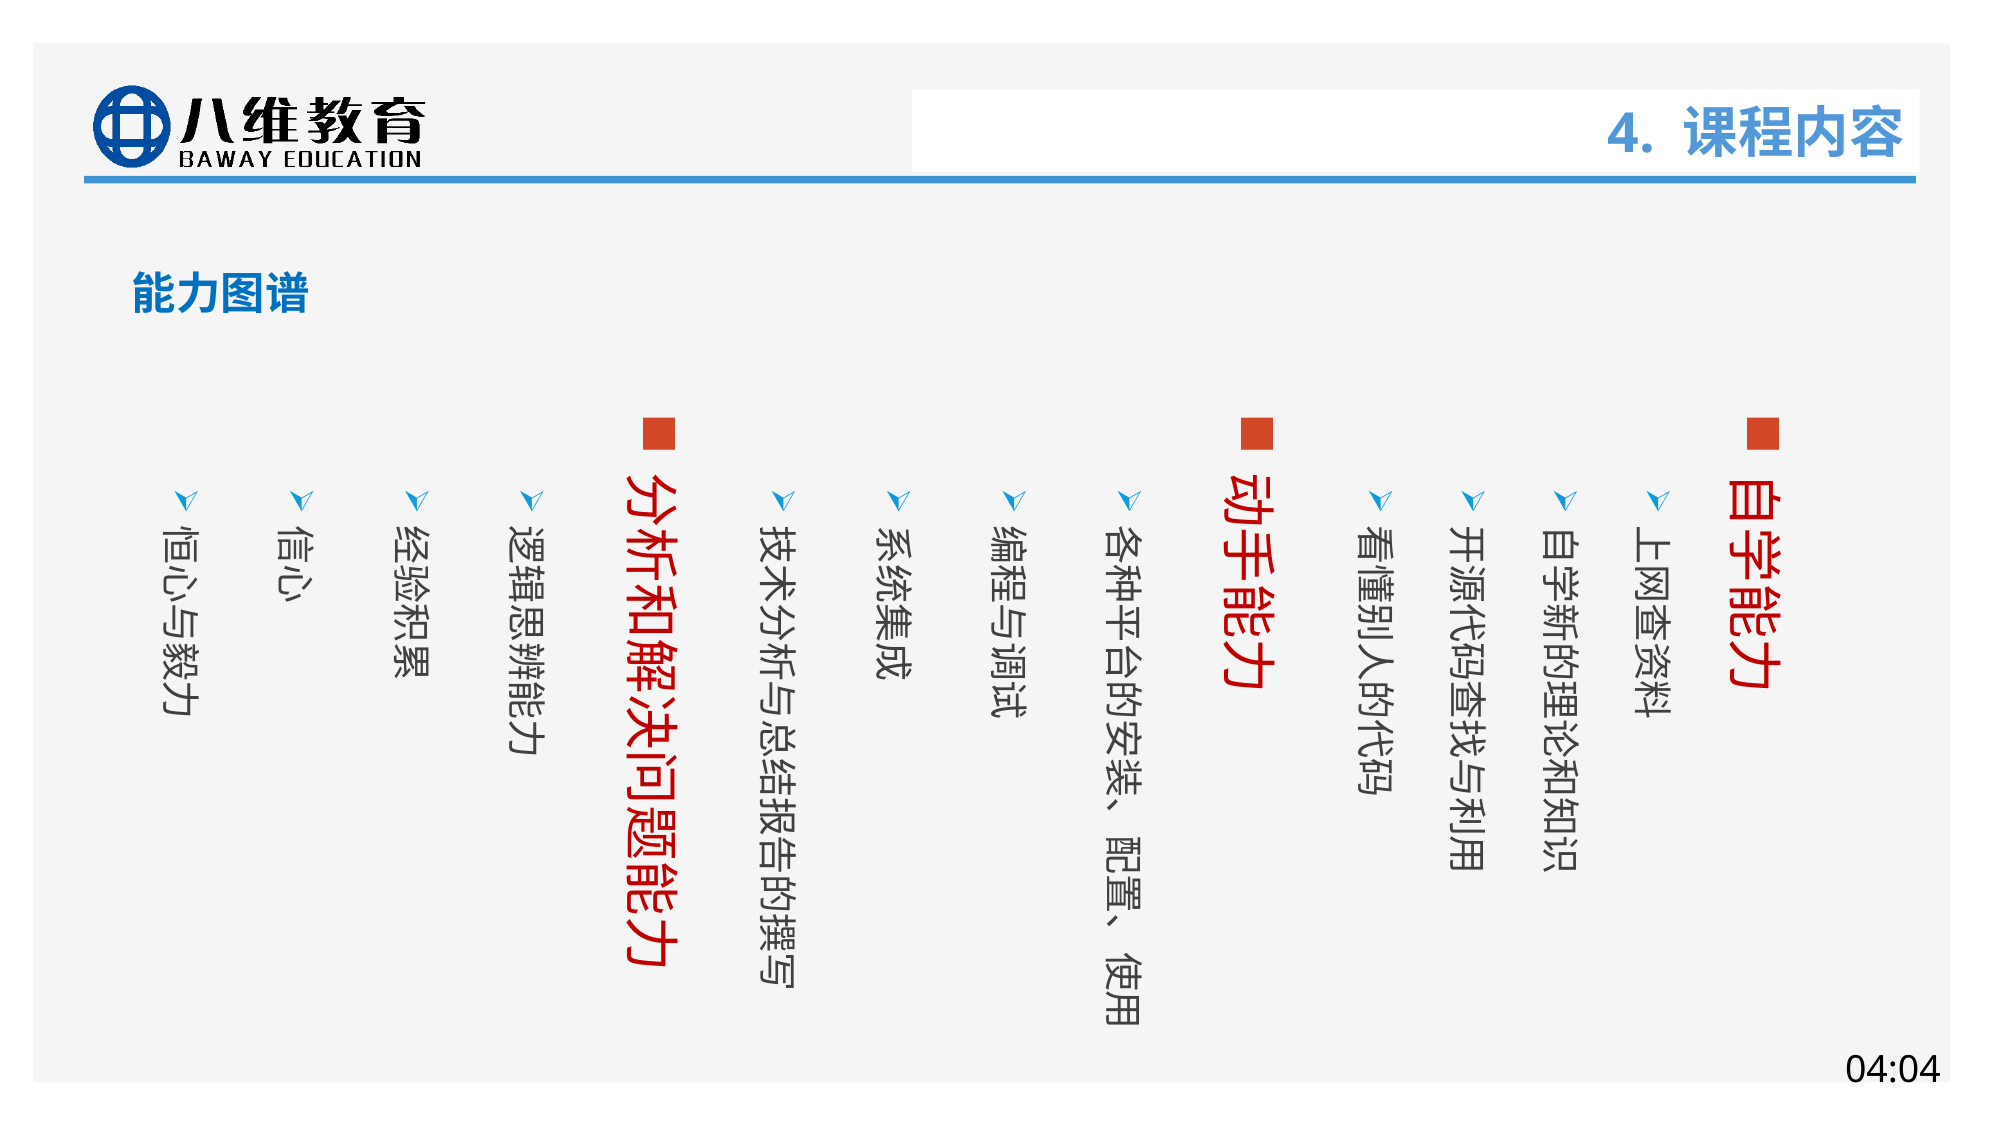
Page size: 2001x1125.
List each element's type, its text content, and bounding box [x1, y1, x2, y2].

list 能力图谱 [116, 230, 1790, 398]
title 4. 课程内容 [911, 89, 1920, 172]
picture [84, 81, 433, 176]
text_box 自学能力 上网查资料 自学新的理论和知识 开源代码查找与利用 看懂别人的代码 动手能力 各种平台的安装、配置、使用 编程与调试 系统集成 技术分析与总结报告的撰写 分析和解决问题能力 逻辑思辨能力 经验积累 信心 恒心与毅力 [81, 398, 1825, 1125]
